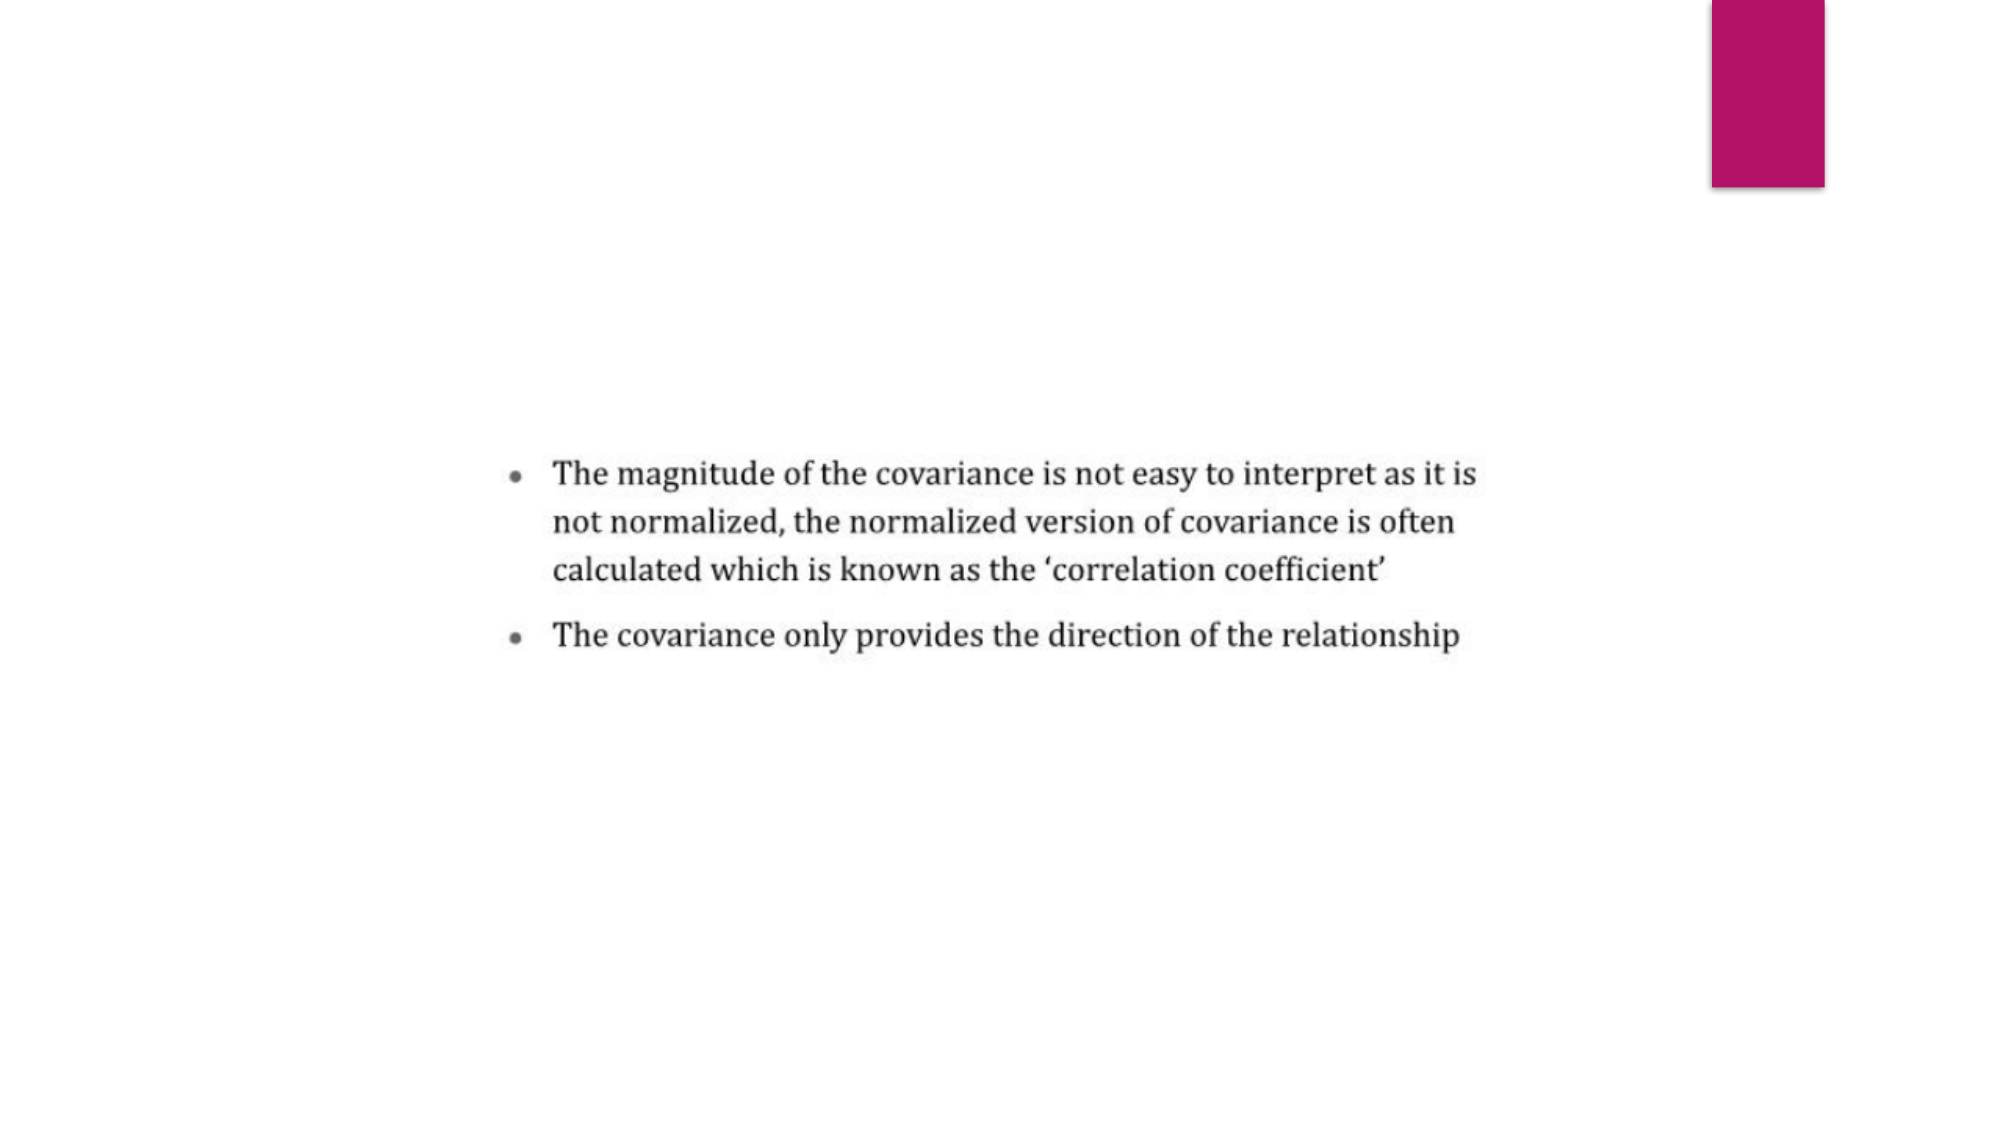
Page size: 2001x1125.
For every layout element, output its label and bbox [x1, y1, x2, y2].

picture [471, 436, 1529, 689]
